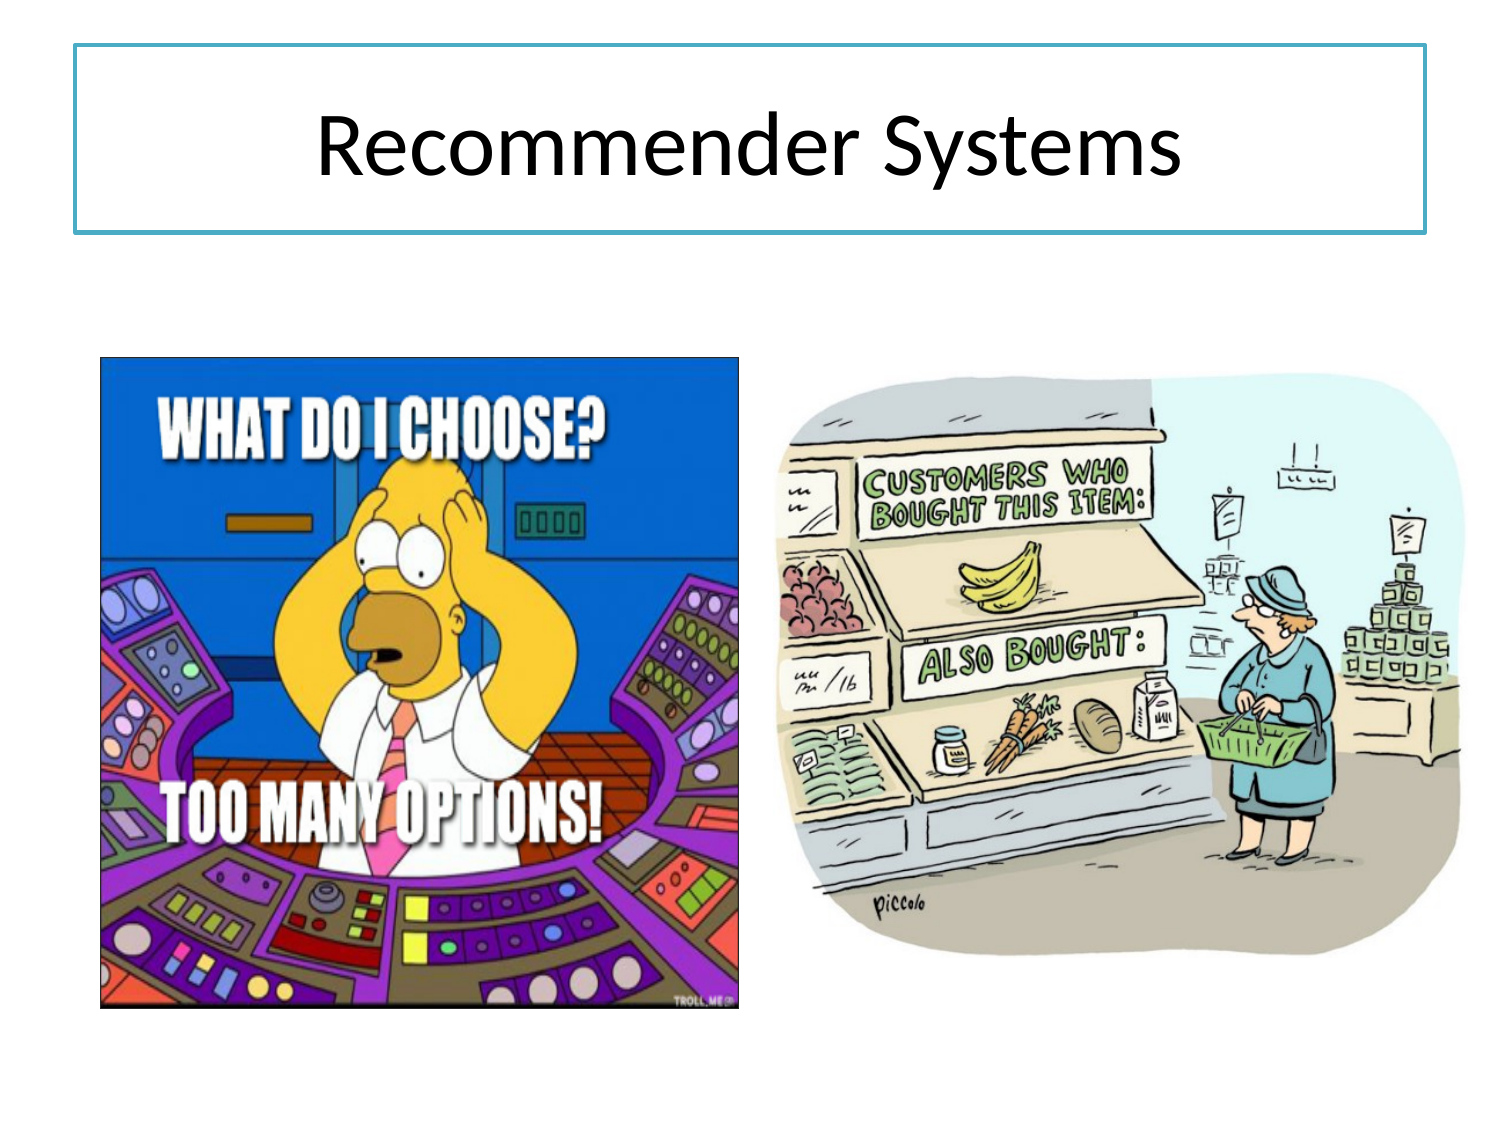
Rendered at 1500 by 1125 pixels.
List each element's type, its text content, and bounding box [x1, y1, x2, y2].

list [100, 357, 739, 1010]
picture [773, 370, 1469, 959]
title Recommender Systems [73, 43, 1427, 235]
